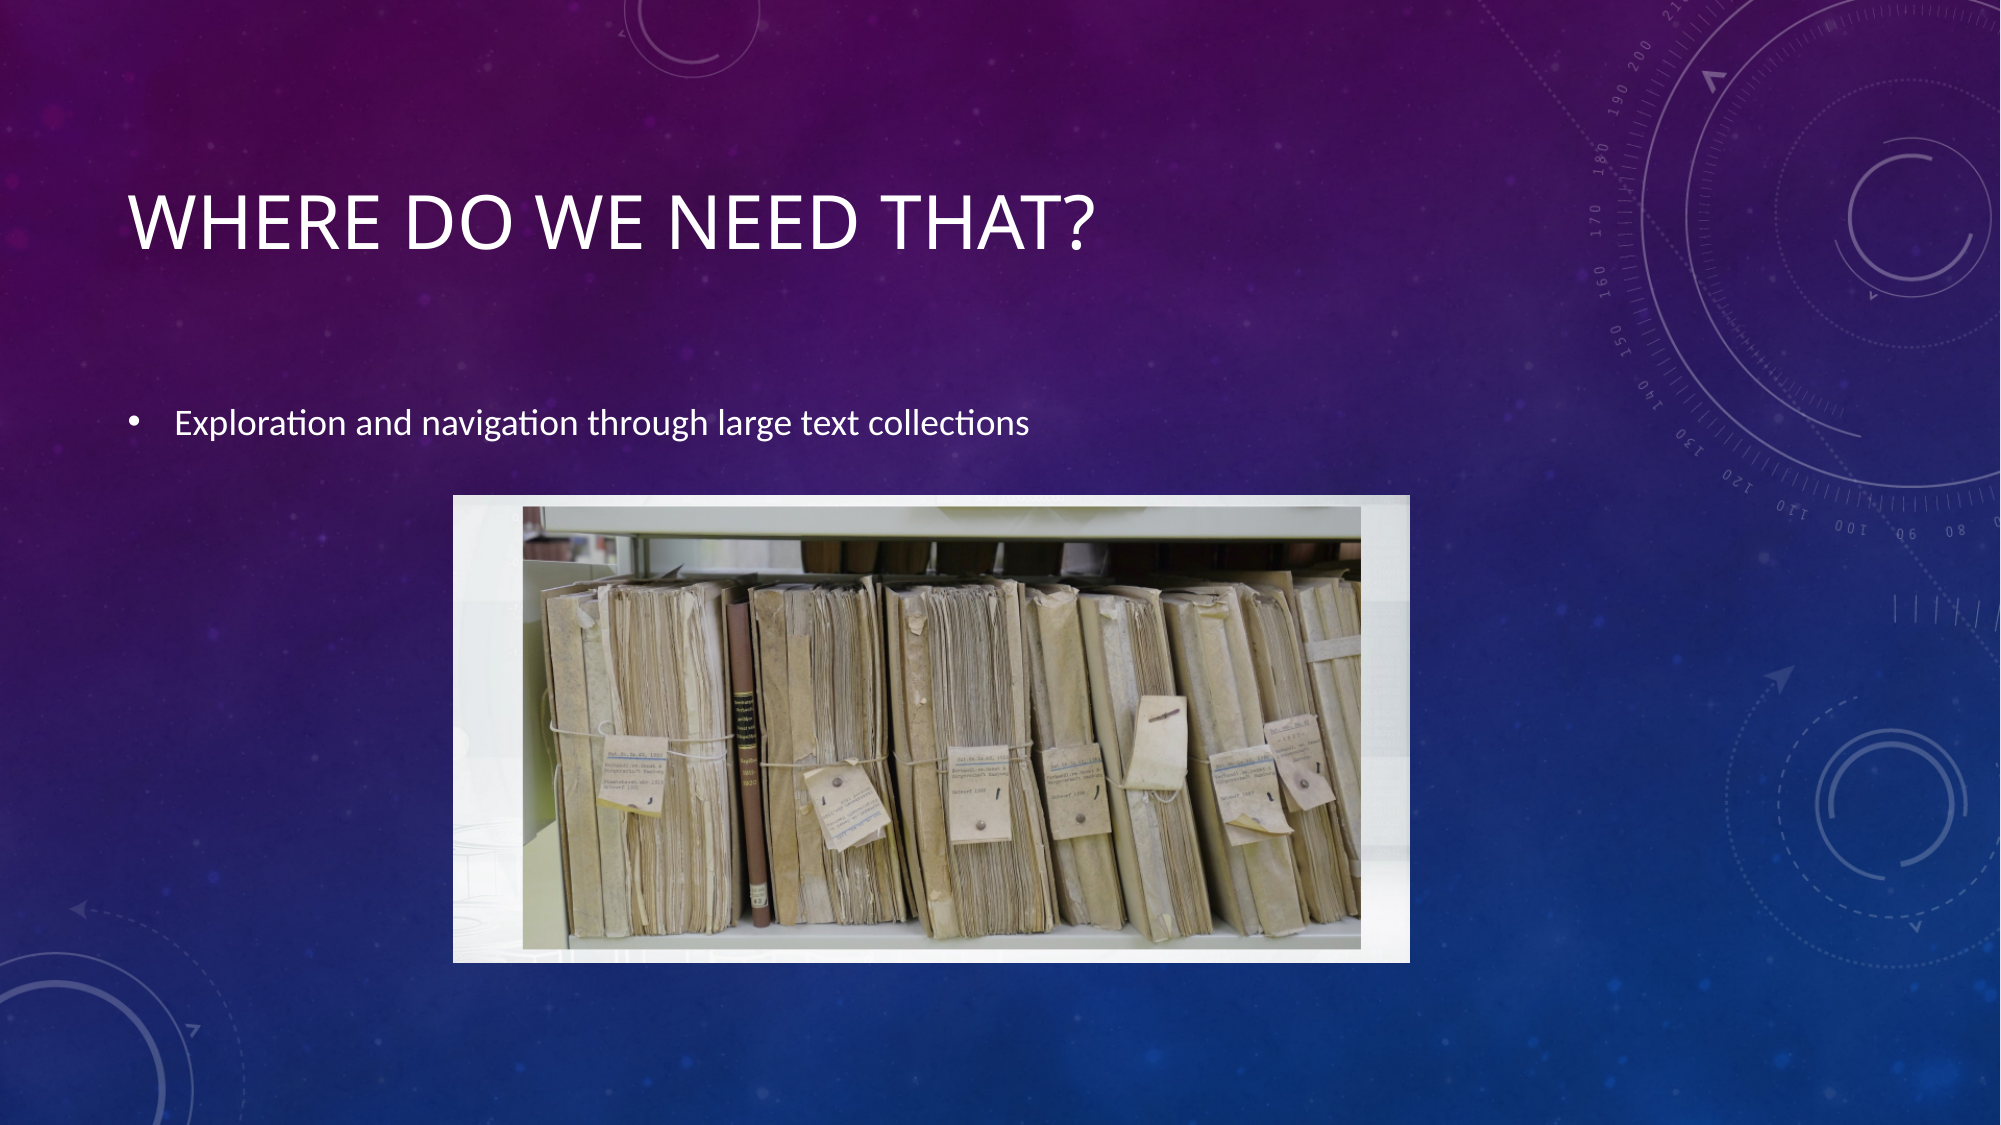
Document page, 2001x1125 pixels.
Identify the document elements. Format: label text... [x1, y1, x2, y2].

picture [0, 0, 2001, 1125]
list Exploration and navigation through large text collections [112, 351, 1775, 950]
title Where do we need that? [112, 99, 1775, 339]
